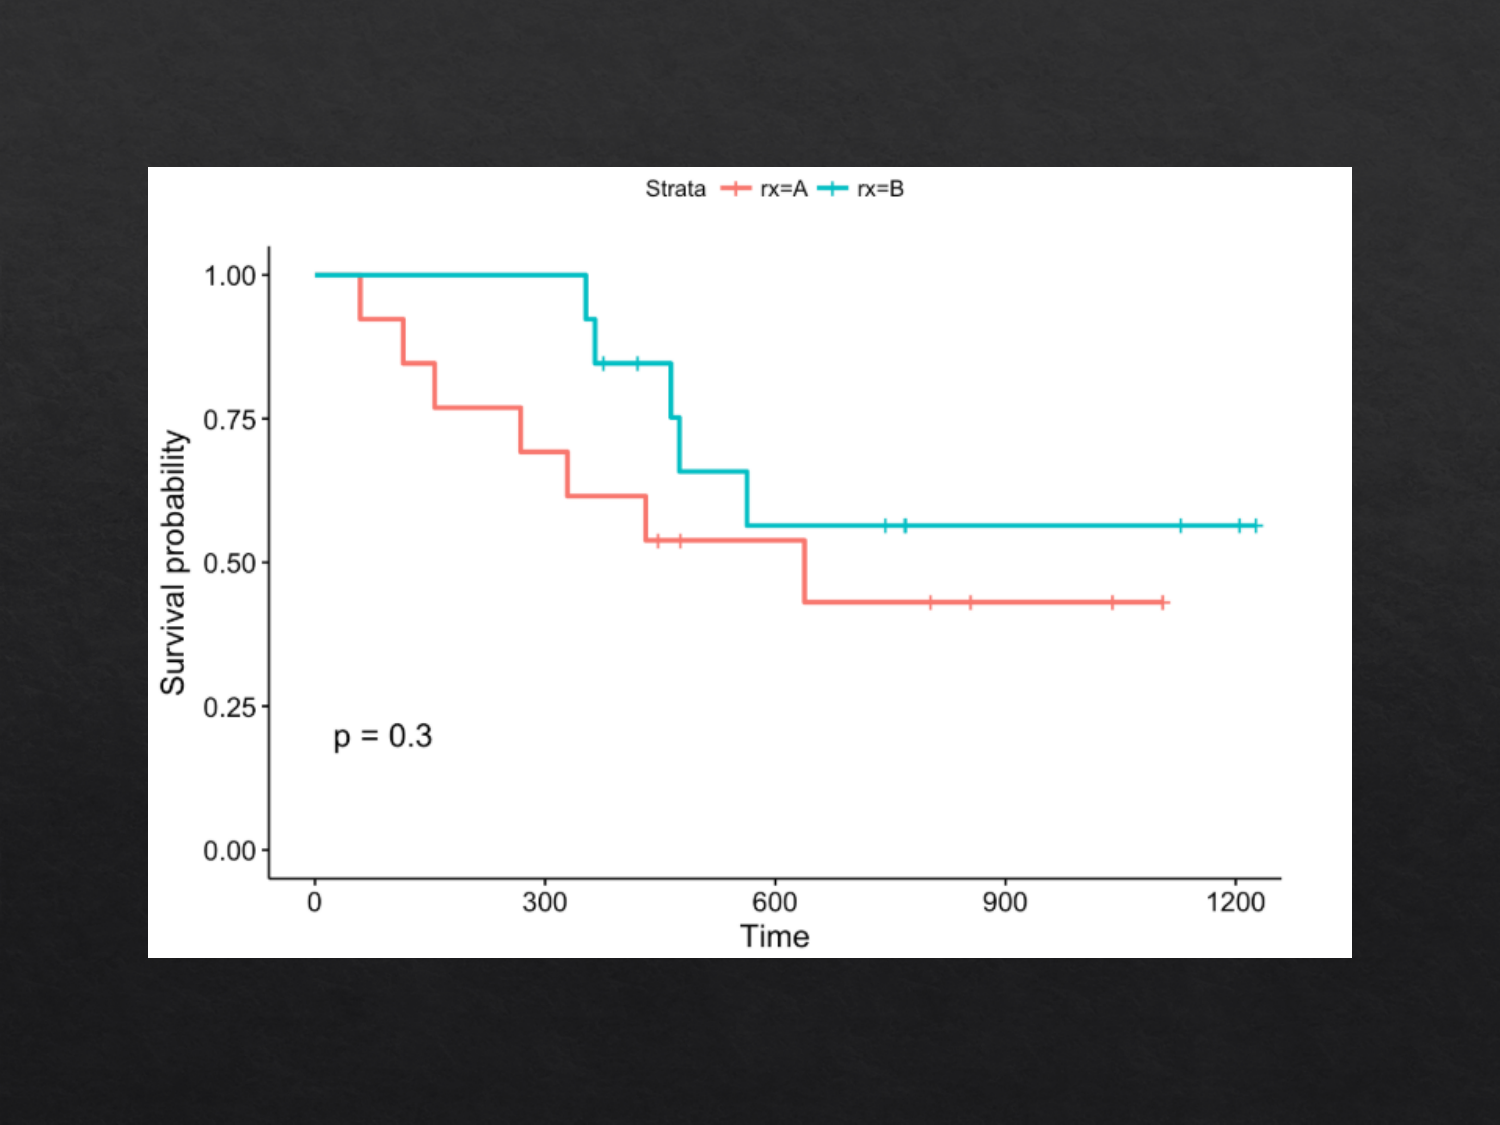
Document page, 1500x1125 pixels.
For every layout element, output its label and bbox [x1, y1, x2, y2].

picture [148, 166, 1352, 959]
